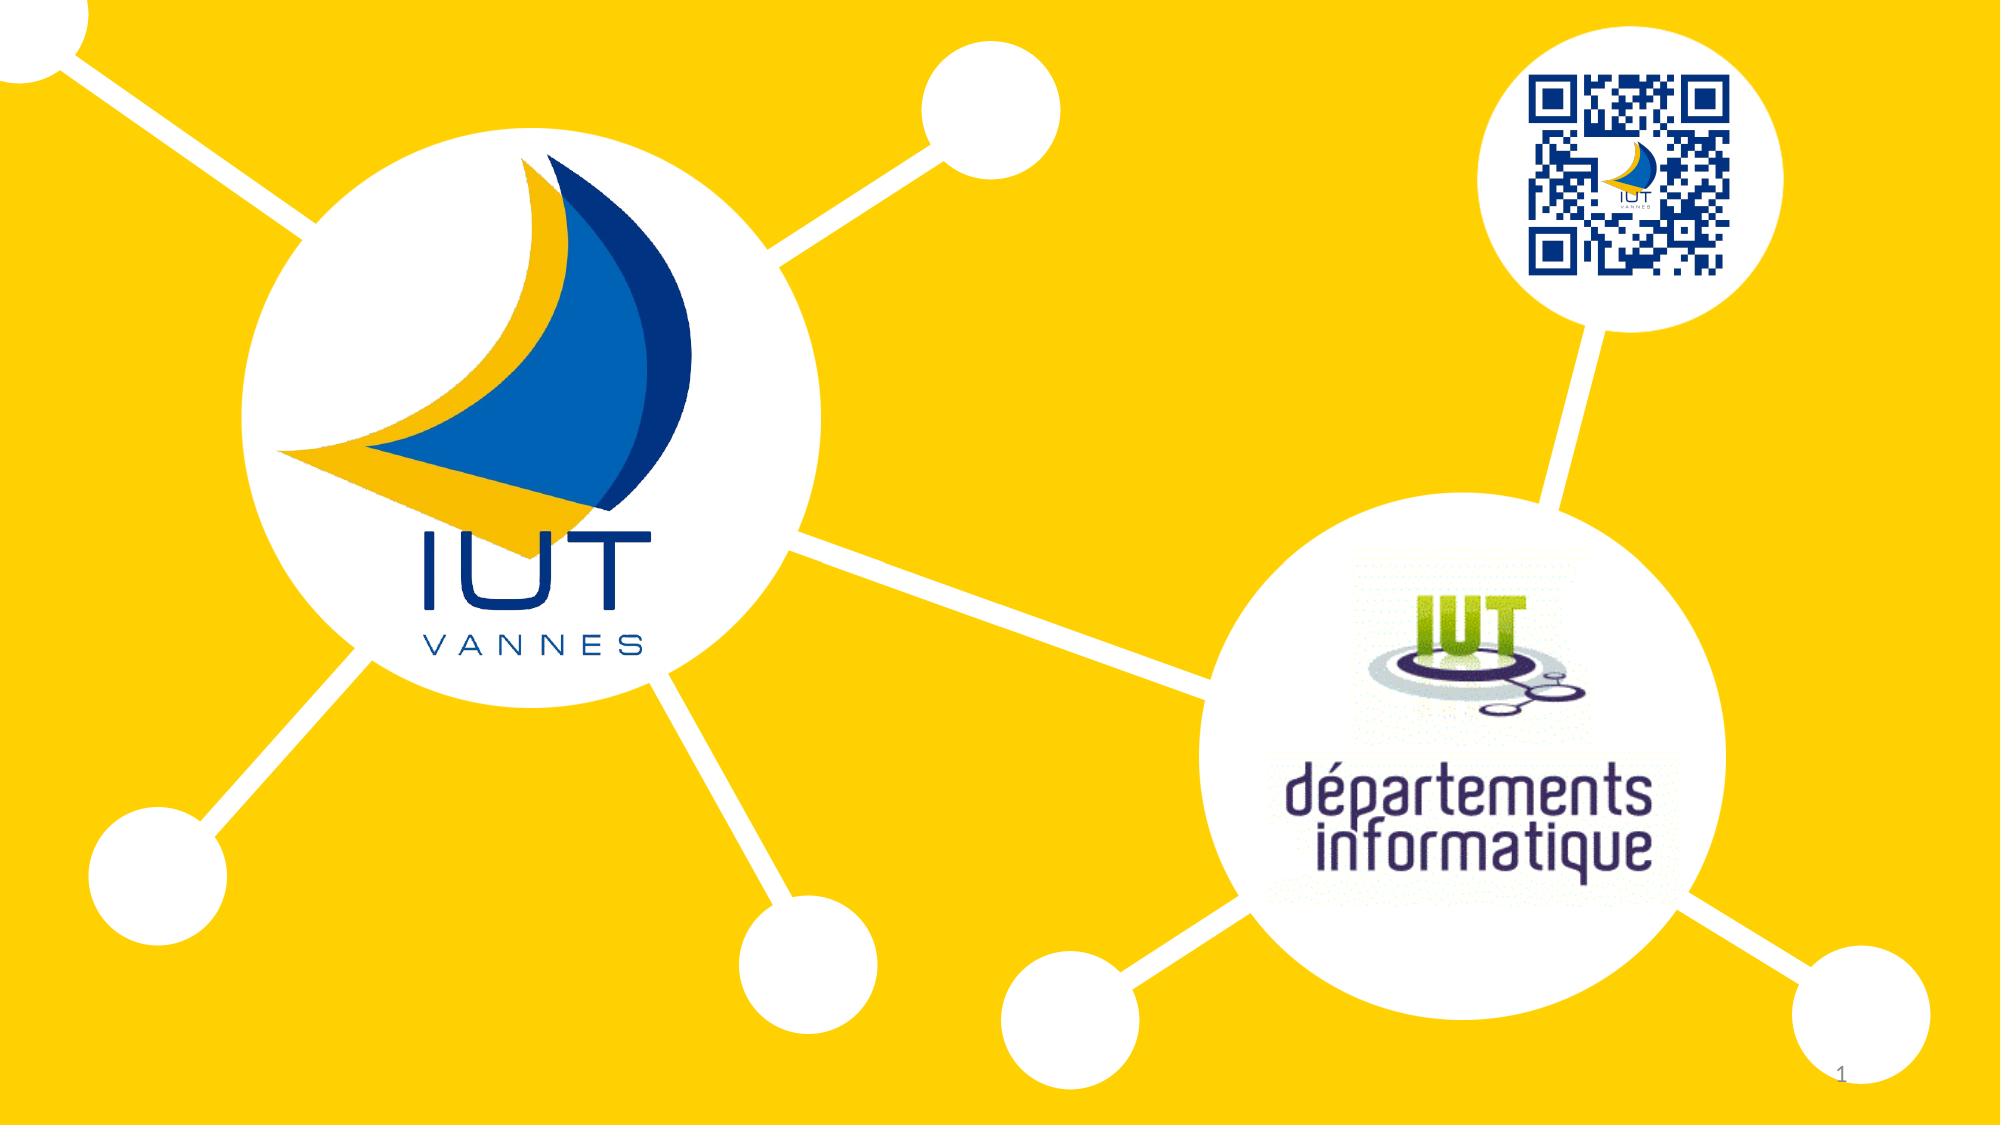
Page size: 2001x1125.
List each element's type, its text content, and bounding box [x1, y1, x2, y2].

slide_number 1 [1412, 1042, 1863, 1103]
picture [0, 0, 2001, 1125]
